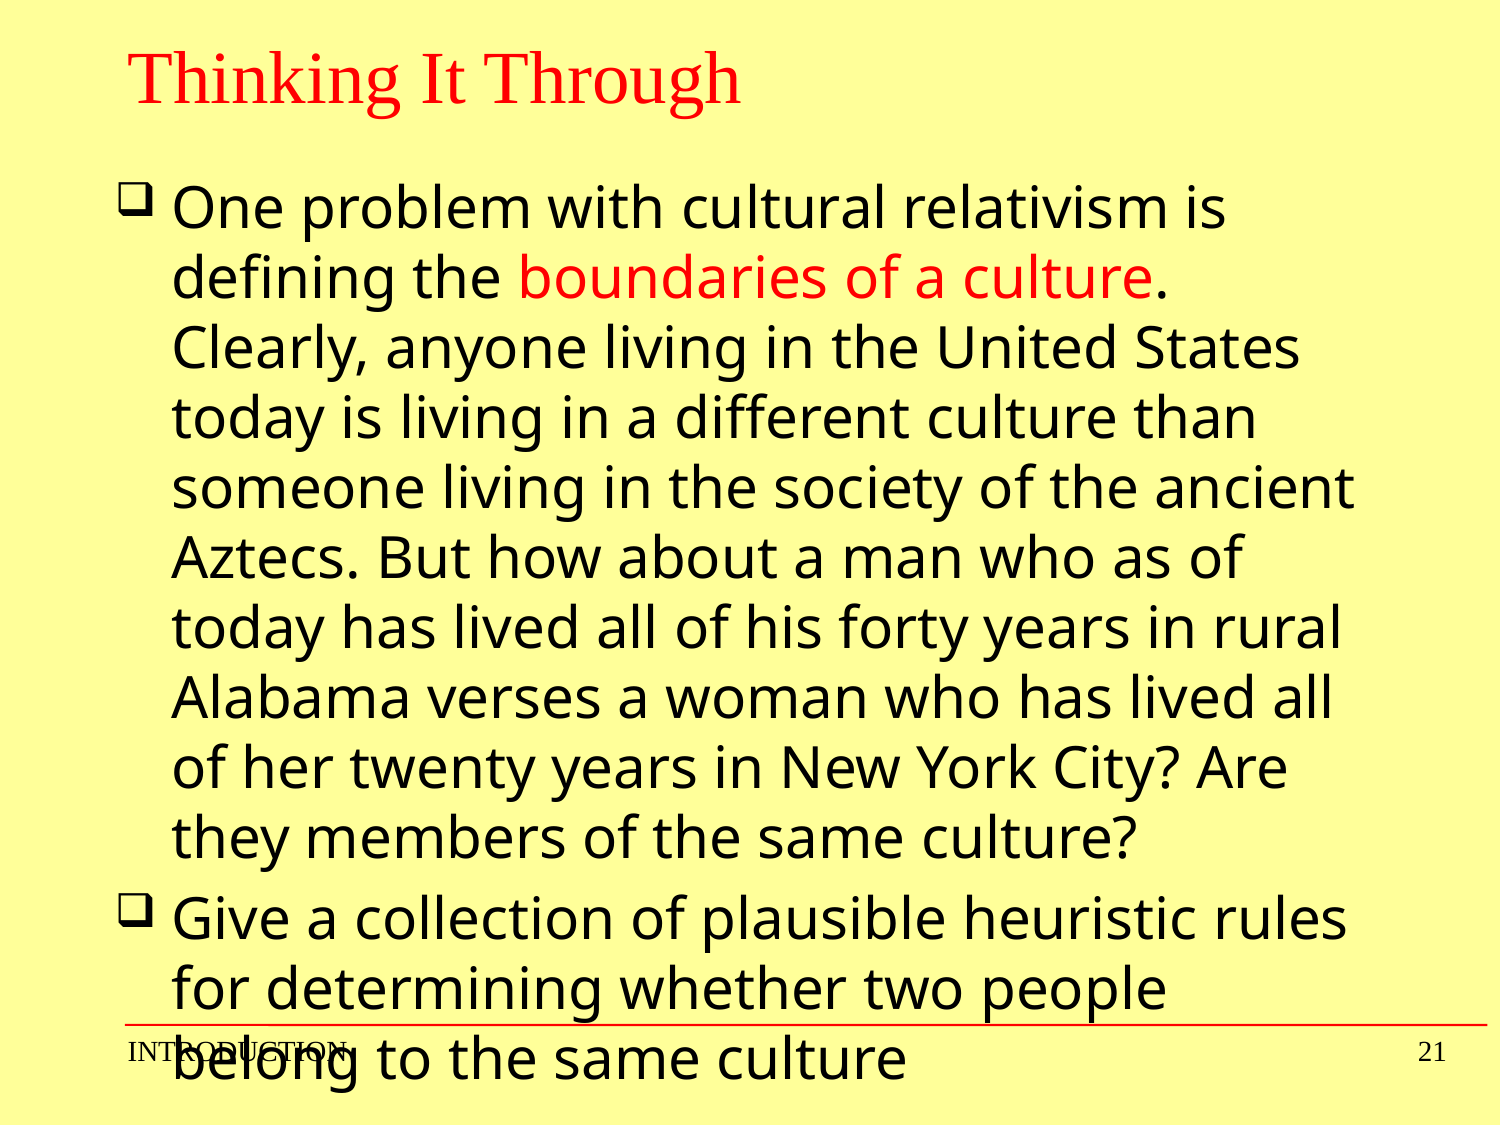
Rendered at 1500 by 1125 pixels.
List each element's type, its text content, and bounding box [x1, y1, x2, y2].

list One problem with cultural relativism is defining the boundaries of a culture. Clearly, anyone living in the United States today is living in a different culture than someone living in the society of the ancient Aztecs. But how about a man who as of today has lived all of his forty years in rural Alabama verses a woman who has lived all of her twenty years in New York City? Are they members of the same culture? Give a collection of plausible heuristic rules for determining whether two people belong to the same culture [99, 162, 1376, 938]
slide_number INTRODUCTION [112, 1024, 501, 1101]
slide_number 21 [1149, 1024, 1463, 1101]
title Thinking It Through [112, 24, 1388, 213]
